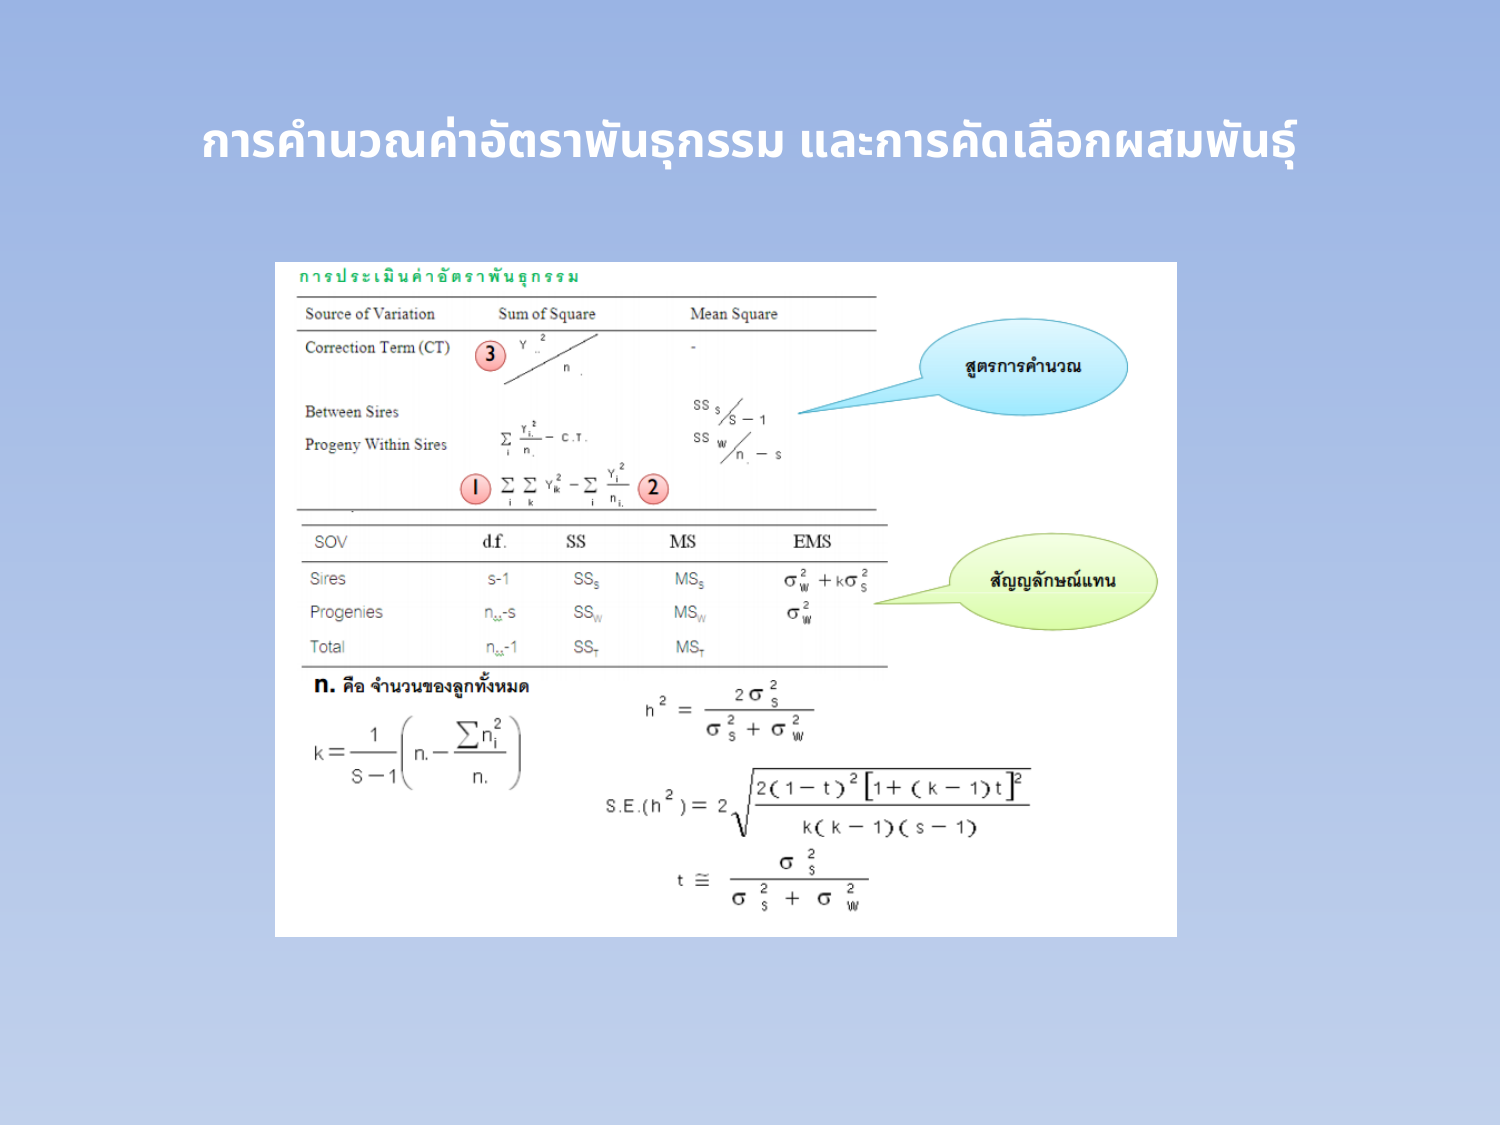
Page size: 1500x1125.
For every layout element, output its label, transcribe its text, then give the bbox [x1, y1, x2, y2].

title การคำนวณค่าอัตราพันธุกรรม และการคัดเลือกผสมพันธุ์ [75, 45, 1425, 233]
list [274, 262, 1177, 938]
